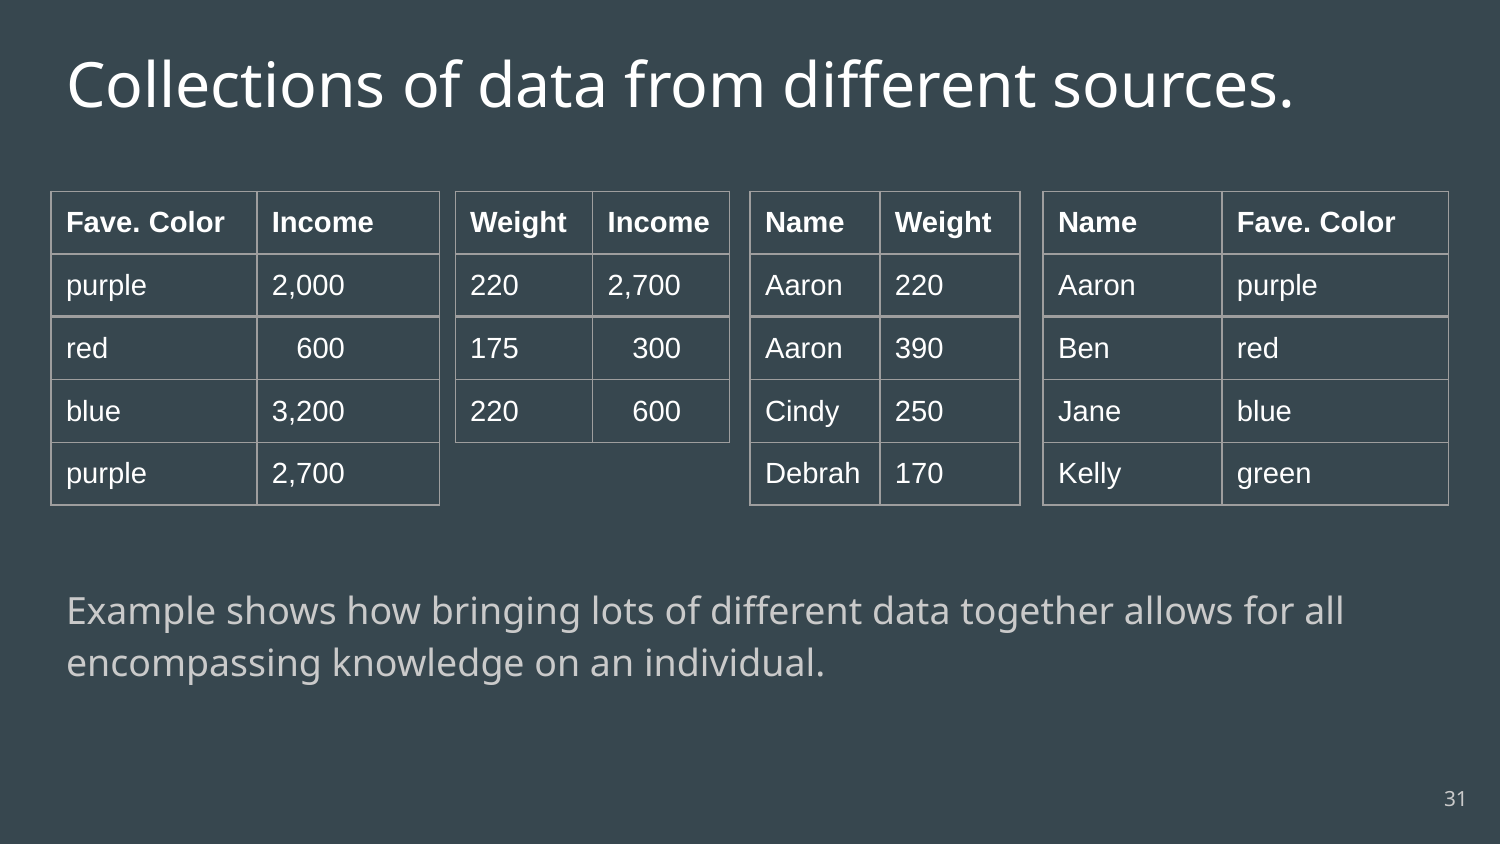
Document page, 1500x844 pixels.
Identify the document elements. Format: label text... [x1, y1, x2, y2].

table_header Name [1044, 192, 1221, 253]
table_cell red [52, 318, 256, 379]
table_header Income [258, 192, 439, 253]
table_cell 250 [881, 380, 1019, 442]
table_cell purple [52, 255, 256, 315]
table_cell Ben [1044, 318, 1221, 379]
table_header Weight [881, 192, 1019, 253]
table_cell 2,000 [258, 255, 439, 315]
table_header Weight [456, 192, 592, 253]
table_cell 600 [593, 380, 729, 442]
table_cell 170 [881, 443, 1019, 504]
table_cell 300 [593, 318, 729, 379]
table_cell 220 [456, 255, 592, 315]
table_cell 175 [456, 318, 592, 379]
table_header Income [593, 192, 729, 253]
table_cell Cindy [751, 380, 879, 442]
table_cell Jane [1044, 380, 1221, 442]
slide_number ‹#› [1392, 767, 1483, 833]
table_cell 220 [881, 255, 1019, 315]
title Collections of data from different sources. [51, 29, 1449, 124]
table_cell 2,700 [258, 443, 439, 504]
table_cell Aaron [1044, 255, 1221, 315]
table_cell purple [52, 443, 256, 504]
table_cell 3,200 [258, 380, 439, 442]
table_cell Debrah [751, 443, 879, 504]
table_cell Aaron [751, 318, 879, 379]
table_cell Aaron [751, 255, 879, 315]
table_cell green [1223, 443, 1448, 504]
table_cell blue [1223, 380, 1448, 442]
table_header Fave. Color [52, 192, 256, 253]
table_cell Kelly [1044, 443, 1221, 504]
table_cell 2,700 [593, 255, 729, 315]
table_header Fave. Color [1223, 192, 1448, 253]
table_cell blue [52, 380, 256, 442]
table_cell red [1223, 318, 1448, 379]
list Example shows how bringing lots of different data together allows for all encompassing knowledge on an individual. [51, 565, 1449, 750]
table_cell purple [1223, 255, 1448, 315]
table_cell 390 [881, 318, 1019, 379]
table_cell 220 [456, 380, 592, 442]
table_header Name [751, 192, 879, 253]
table_cell 600 [258, 318, 439, 379]
